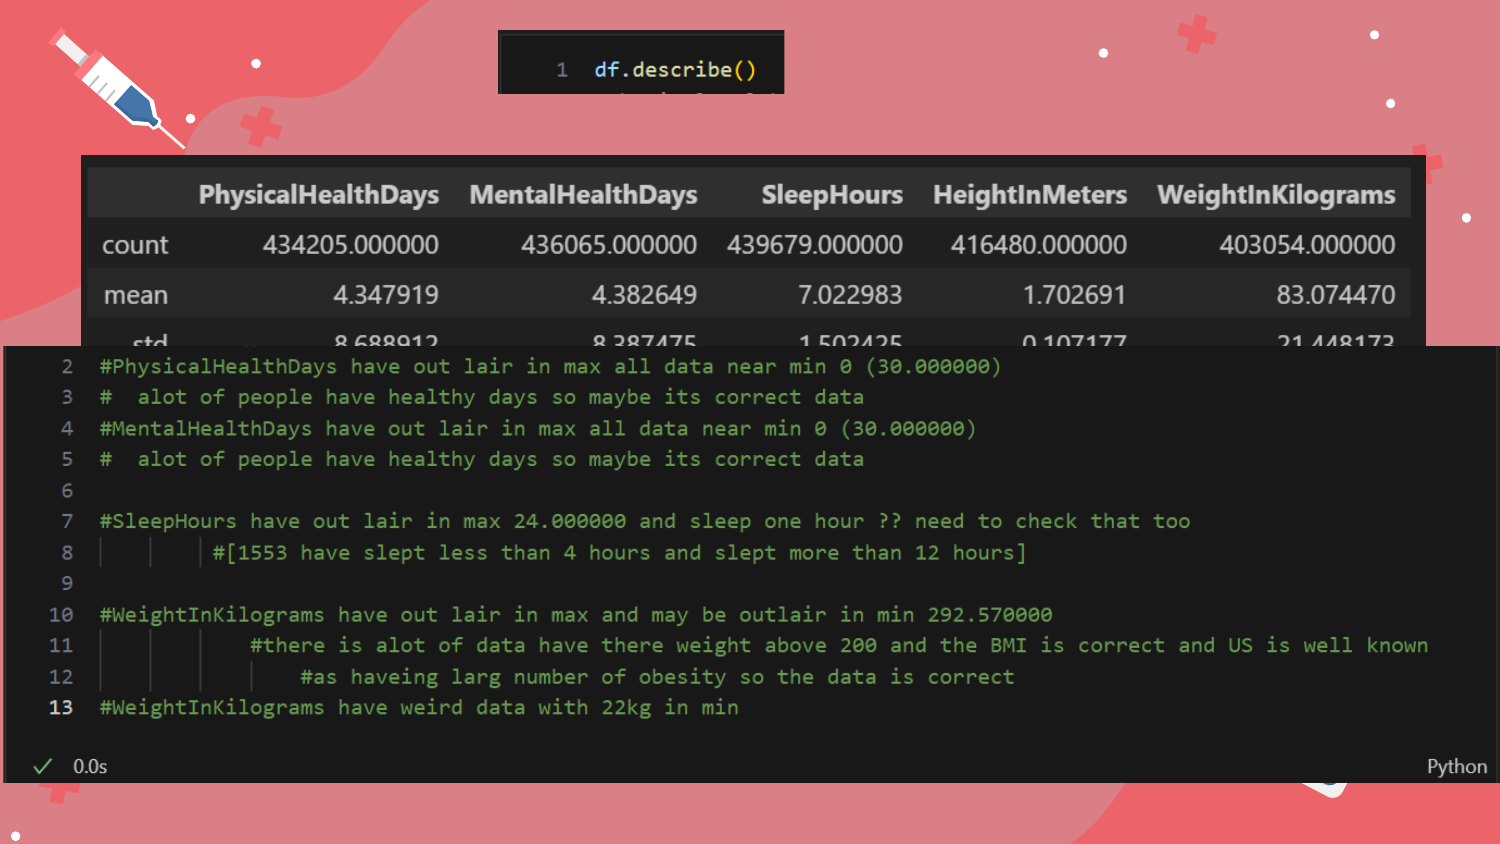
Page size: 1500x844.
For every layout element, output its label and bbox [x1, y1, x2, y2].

picture [497, 30, 785, 94]
picture [3, 155, 1500, 783]
